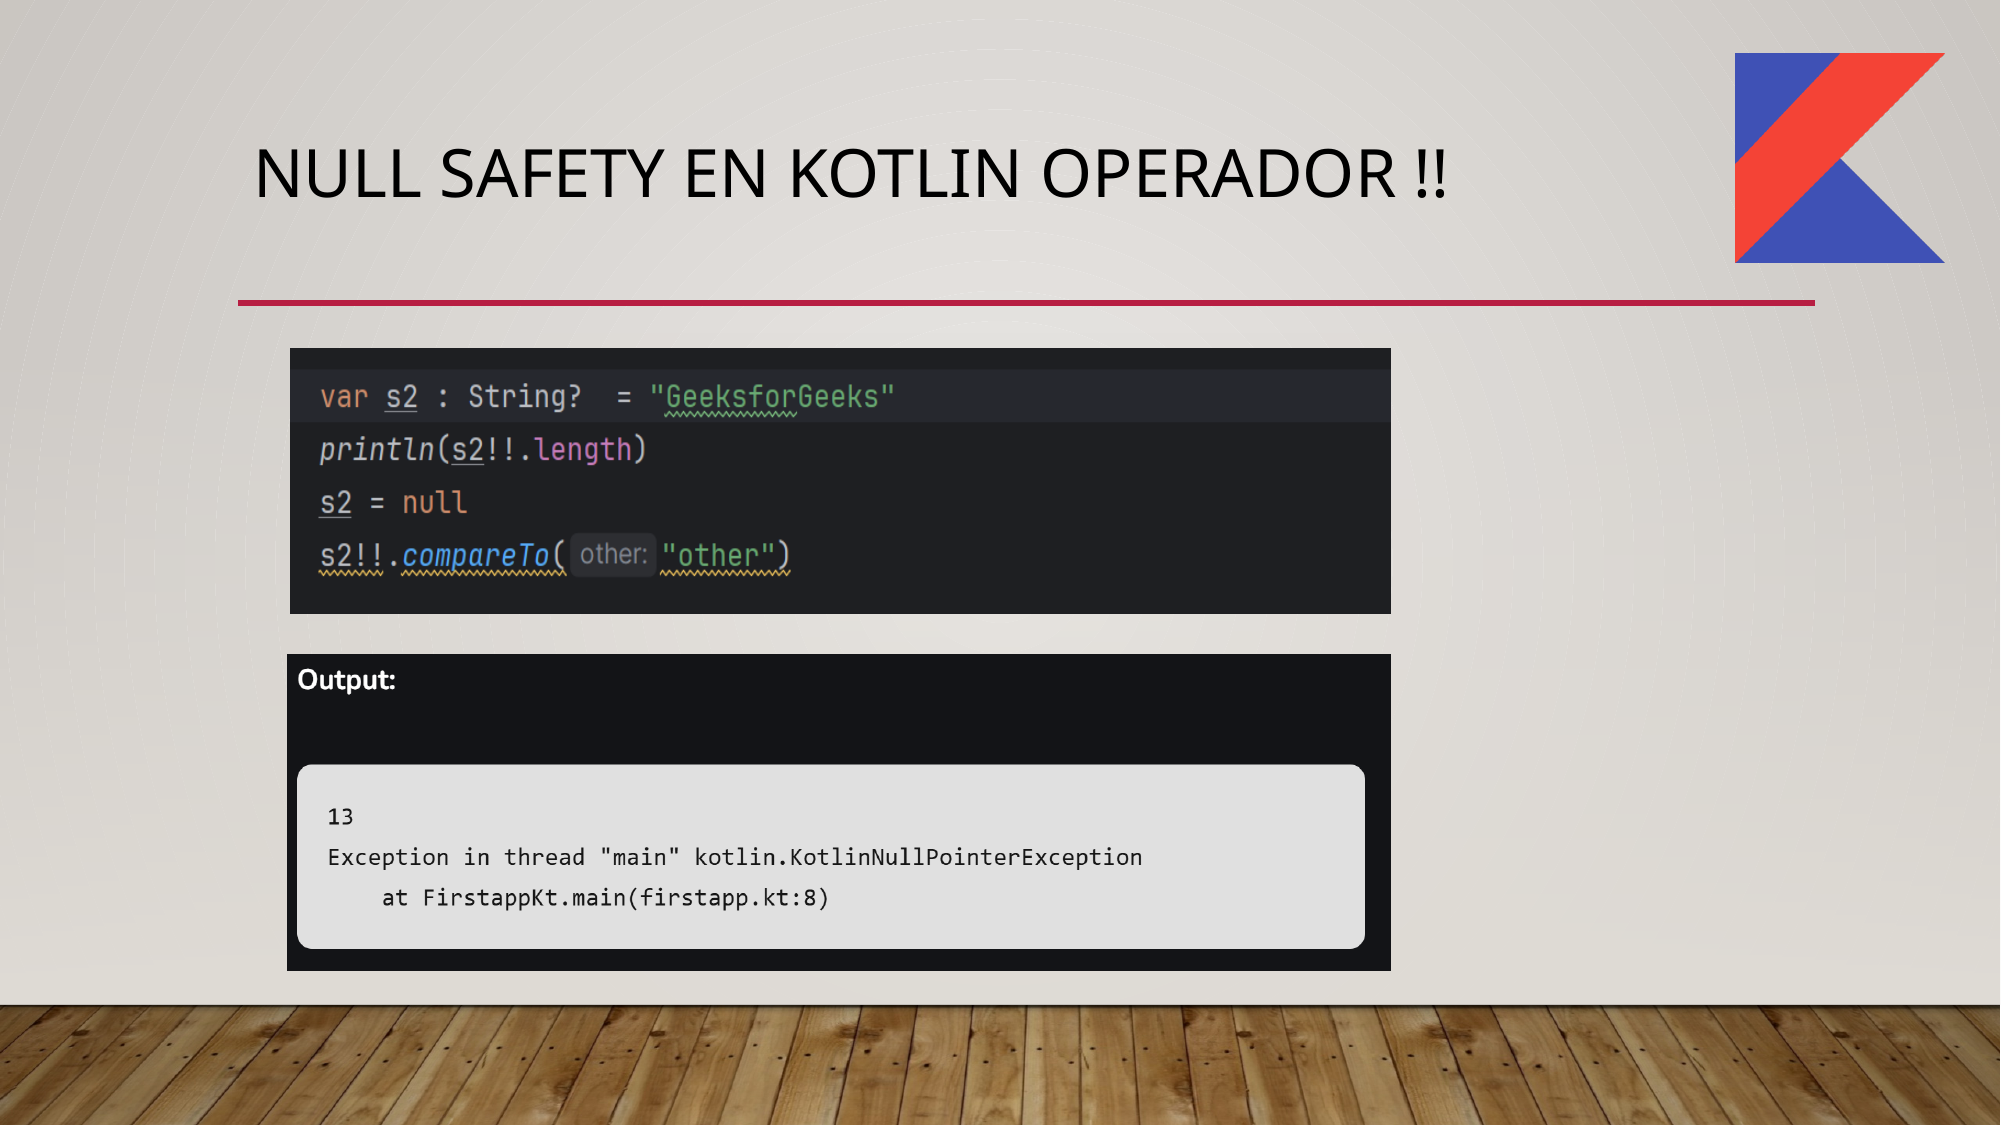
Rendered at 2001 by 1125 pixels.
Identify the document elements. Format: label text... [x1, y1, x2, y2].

picture [290, 348, 1391, 614]
picture [0, 1005, 2000, 1125]
title Null safety en Kotlin operador !! [238, 131, 1680, 305]
picture [287, 654, 1391, 971]
picture [1680, 0, 2000, 318]
